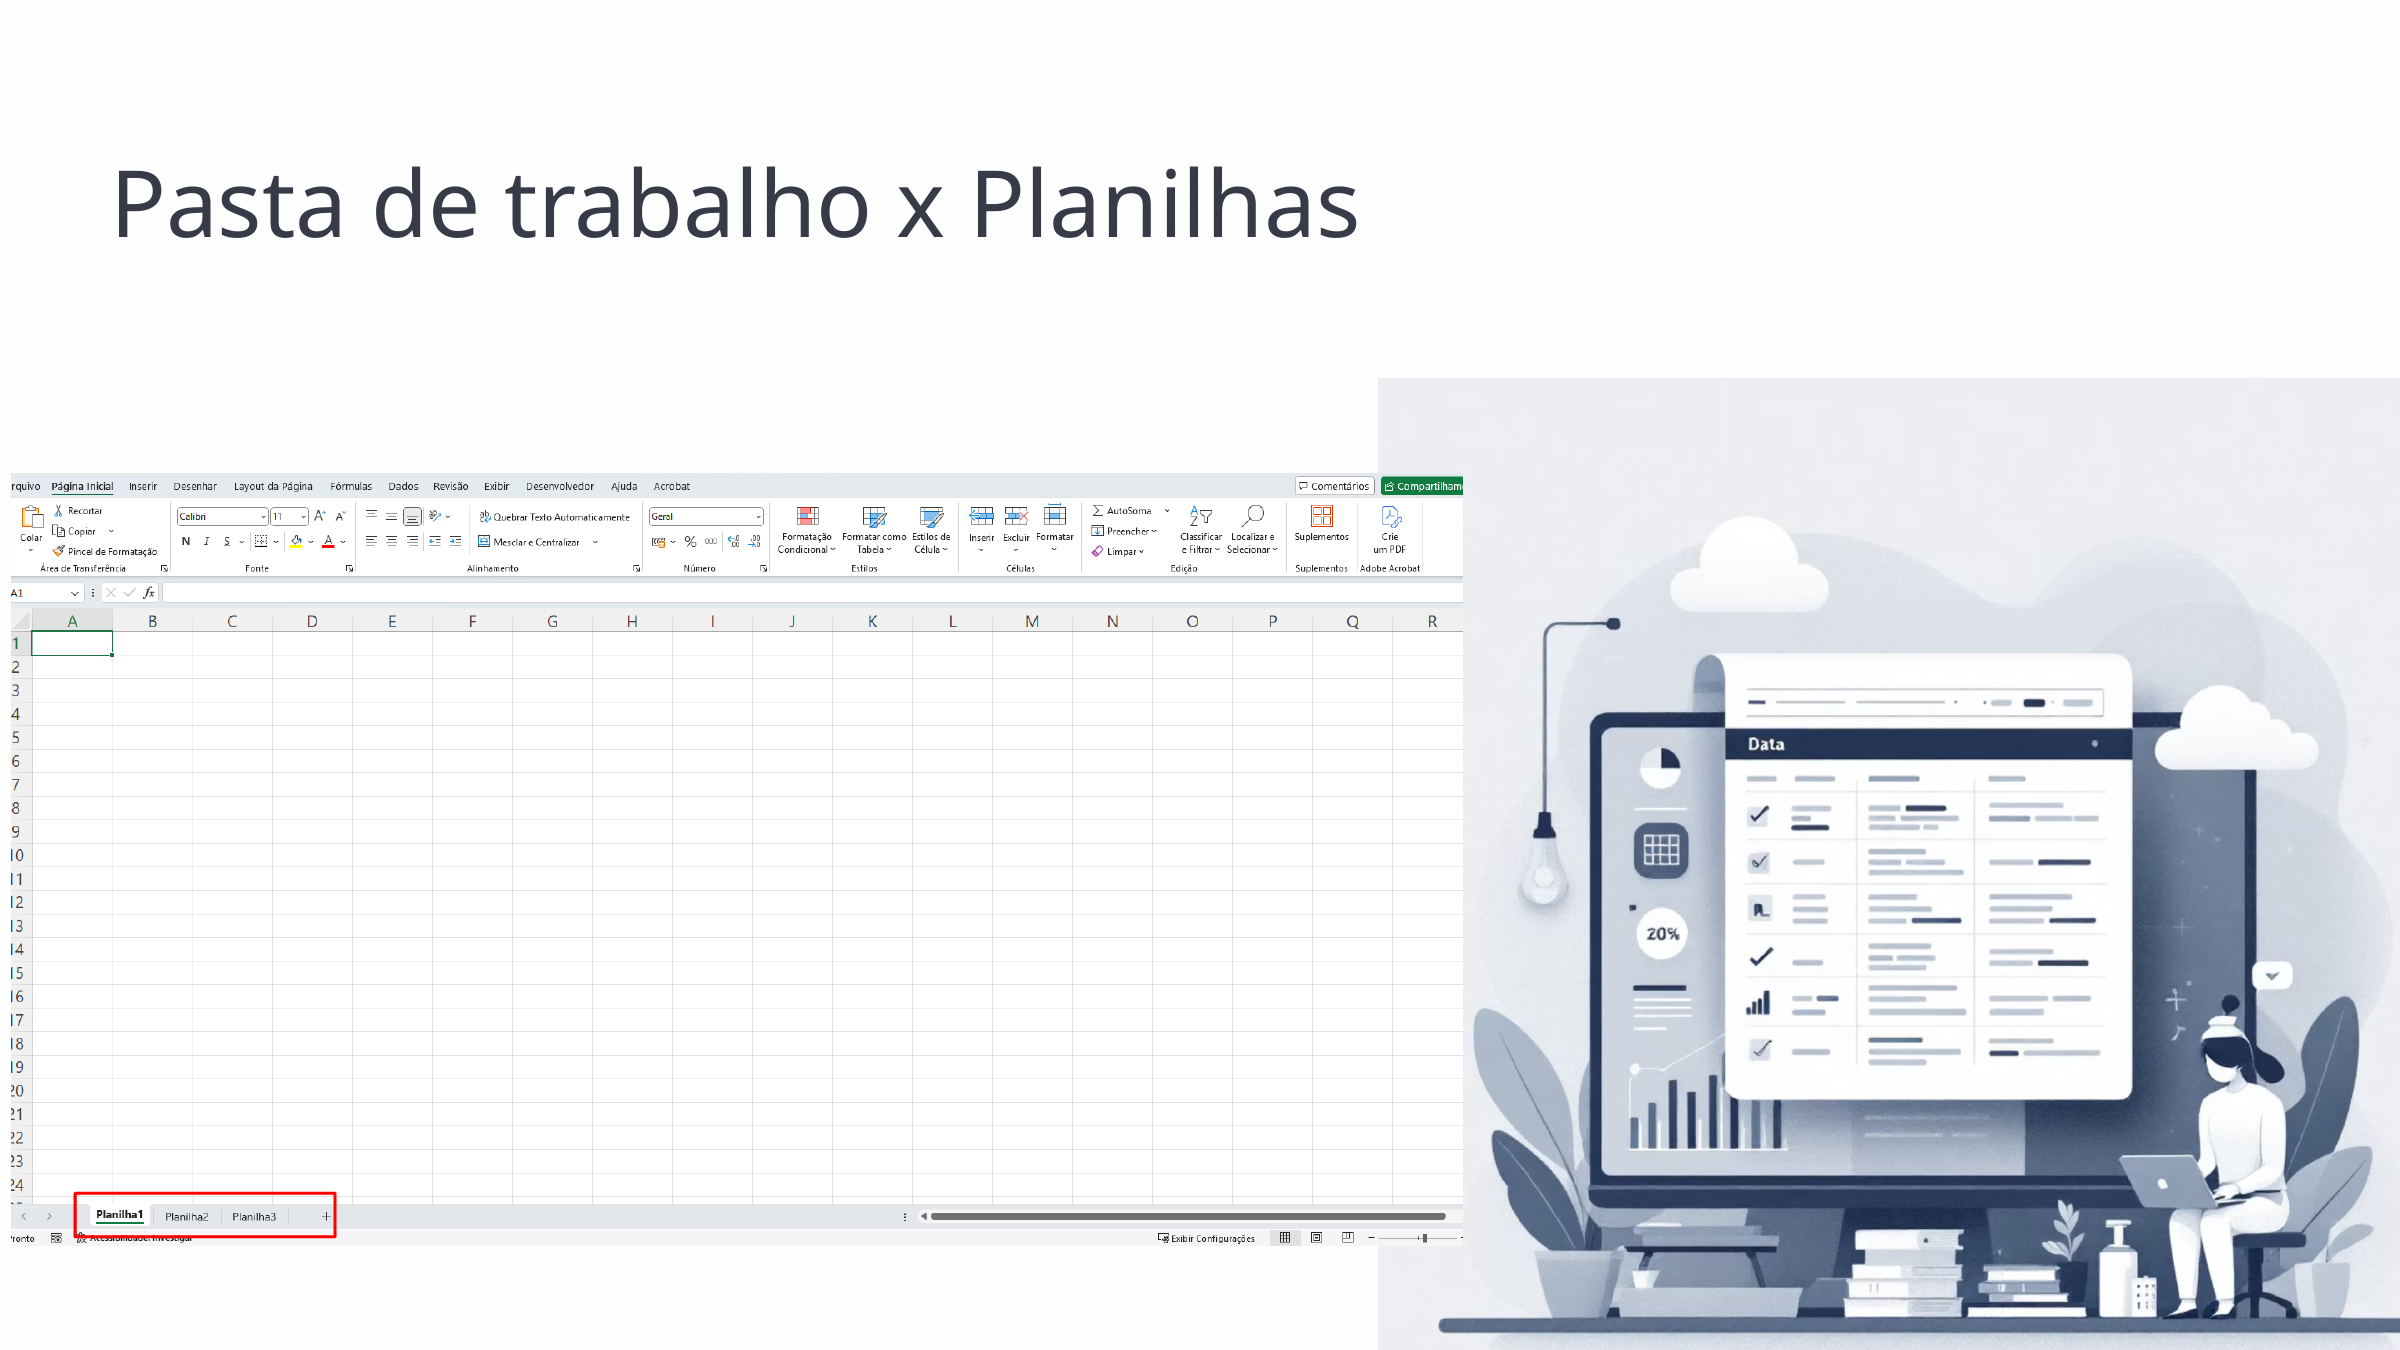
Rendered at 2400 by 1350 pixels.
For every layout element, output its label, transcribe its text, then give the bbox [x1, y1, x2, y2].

picture [11, 378, 2400, 1350]
text_box Pasta de trabalho x Planilhas [110, 140, 1379, 257]
